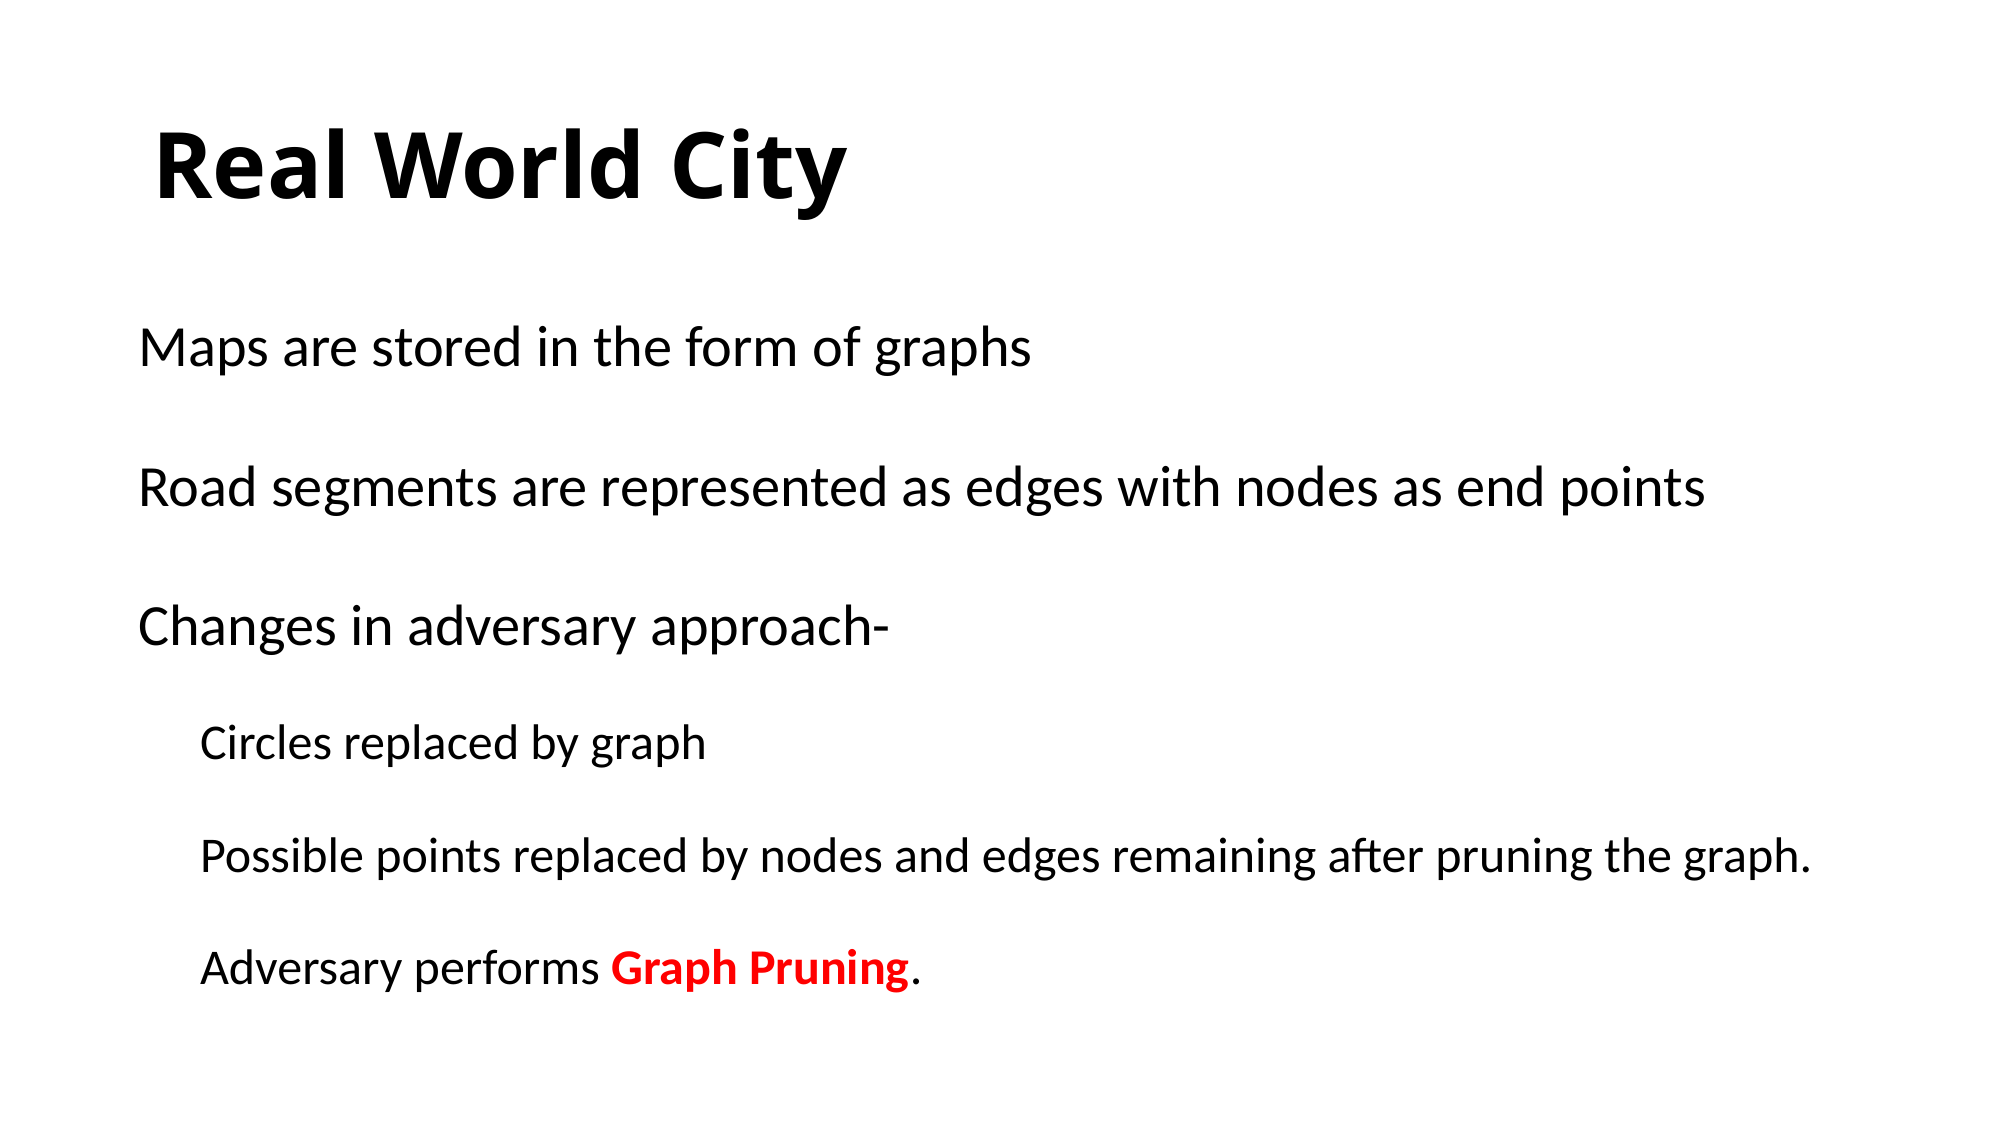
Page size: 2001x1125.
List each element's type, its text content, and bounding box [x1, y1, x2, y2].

list Maps are stored in the form of graphs Road segments are represented as edges with nodes as end points Changes in adversary approach- Circles replaced by graph Possible points replaced by nodes and edges remaining after pruning the graph. Adversary performs Graph Pruning. [110, 252, 1890, 1025]
title Real World City [137, 59, 1863, 252]
